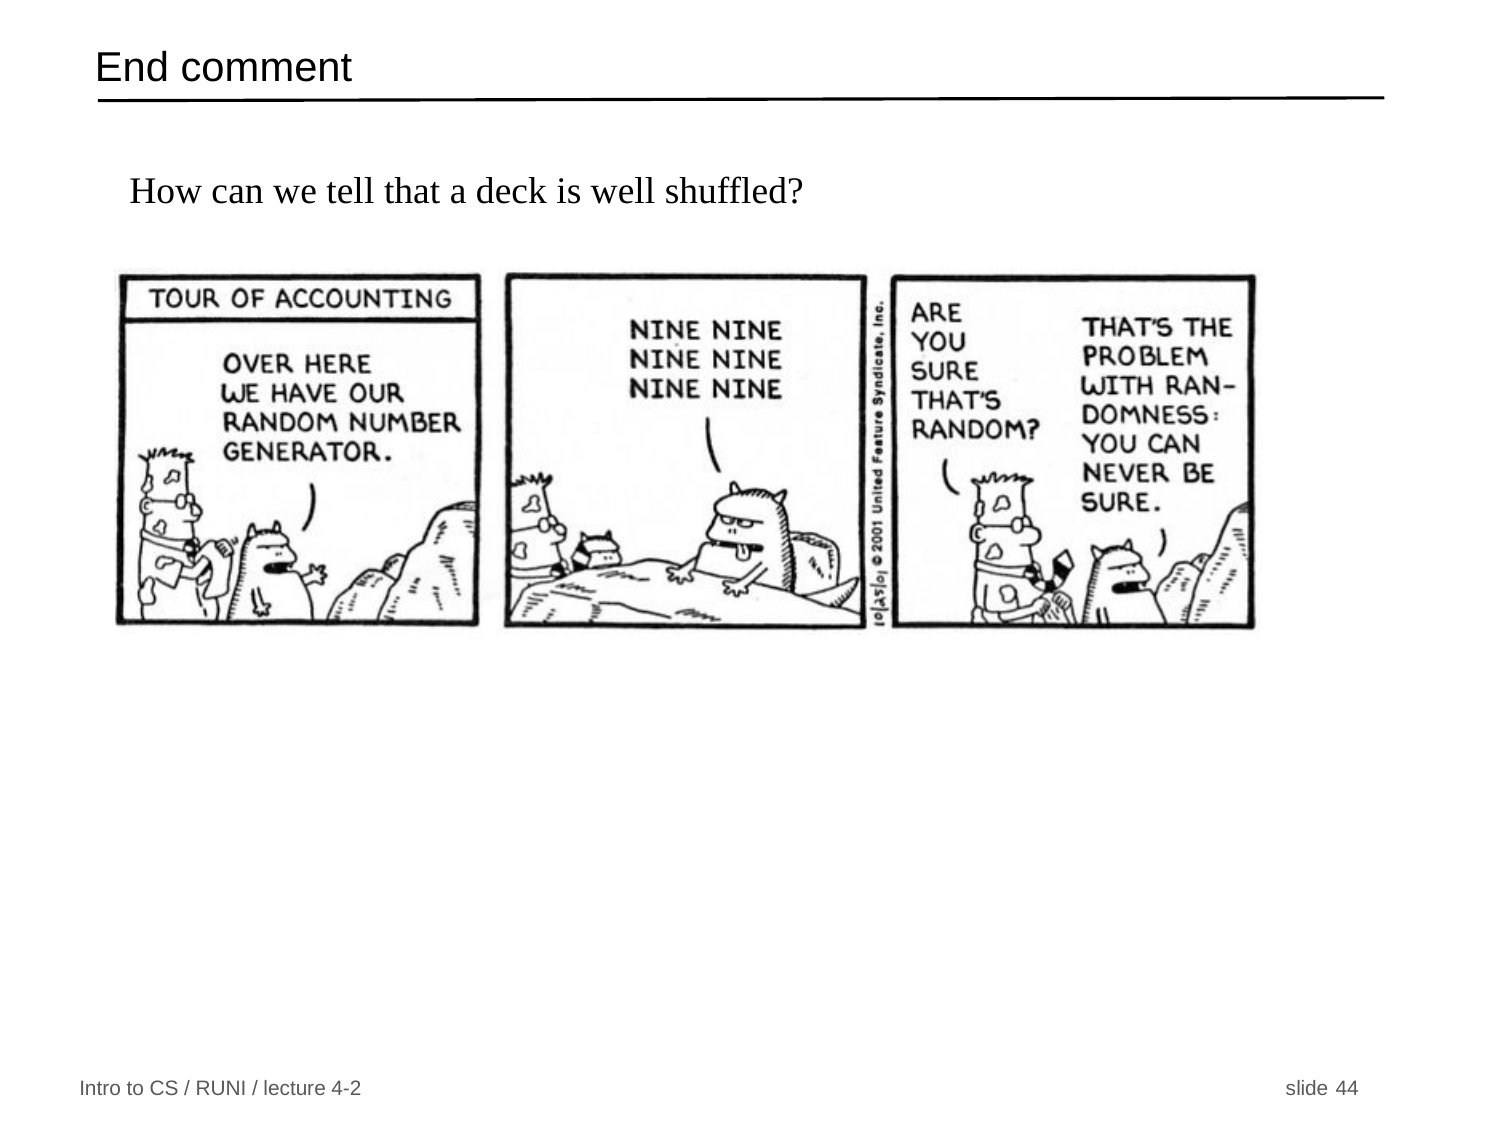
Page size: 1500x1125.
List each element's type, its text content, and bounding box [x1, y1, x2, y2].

title End comment [79, 33, 1371, 109]
text_box How can we tell that a deck is well shuffled? [114, 158, 1371, 218]
picture [114, 268, 1262, 635]
